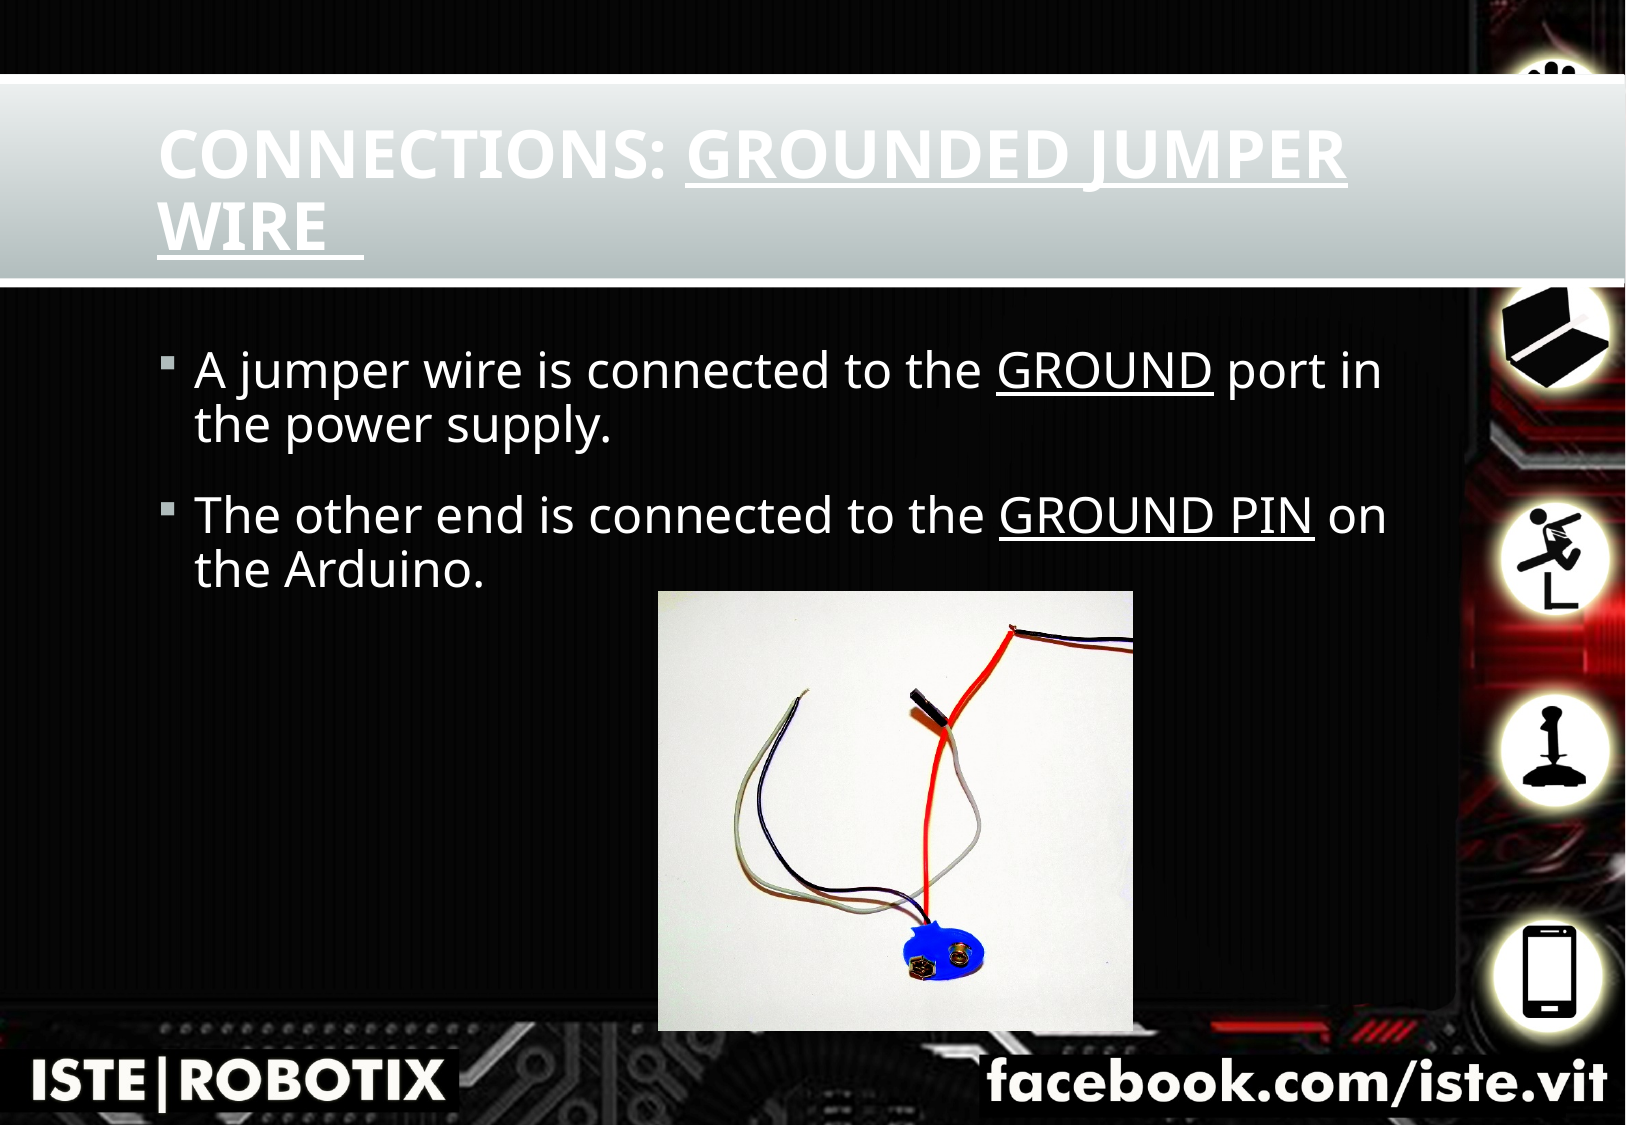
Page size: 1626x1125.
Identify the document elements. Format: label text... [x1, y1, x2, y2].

title Connections: Grounded Jumper Wire [142, 92, 1483, 273]
list A jumper wire is connected to the GROUND port in the power supply. The other end is connected to the GROUND PIN on the Arduino. [142, 337, 1483, 933]
picture [0, 0, 1626, 1125]
